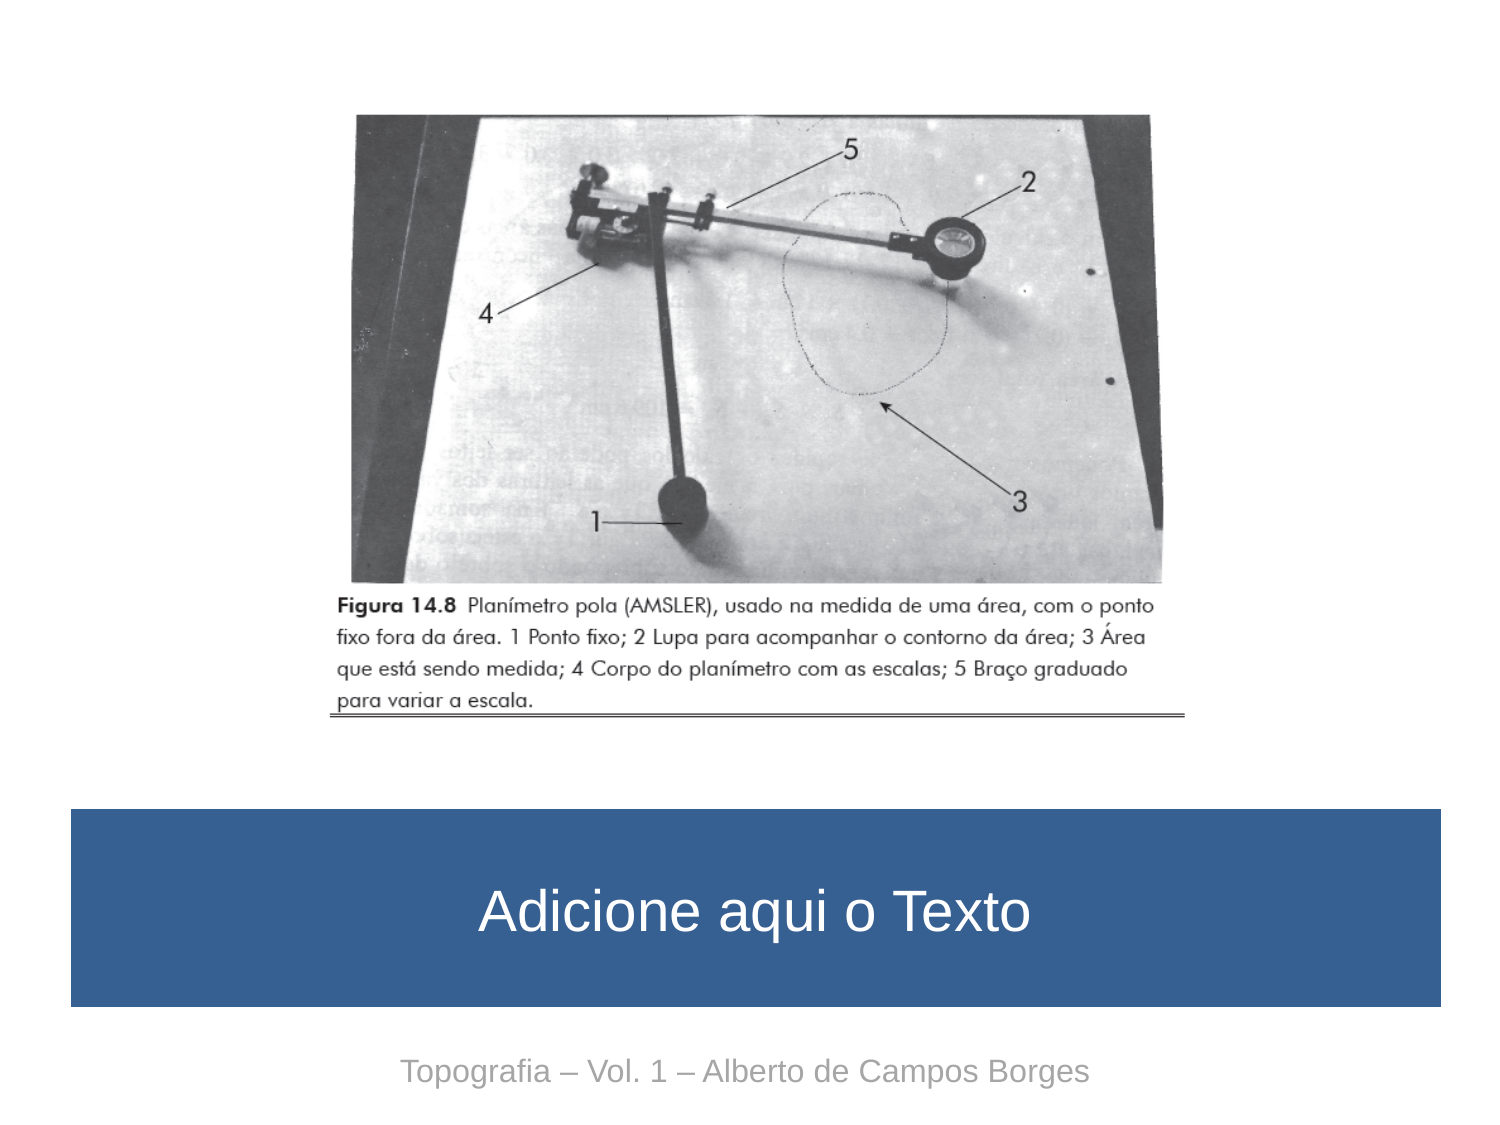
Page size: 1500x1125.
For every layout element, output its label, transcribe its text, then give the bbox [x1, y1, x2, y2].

picture [325, 101, 1195, 726]
text_box Adicione aqui o Texto [70, 808, 1442, 1008]
footer Topografia – Vol. 1 – Alberto de Campos Borges [0, 1042, 1500, 1103]
